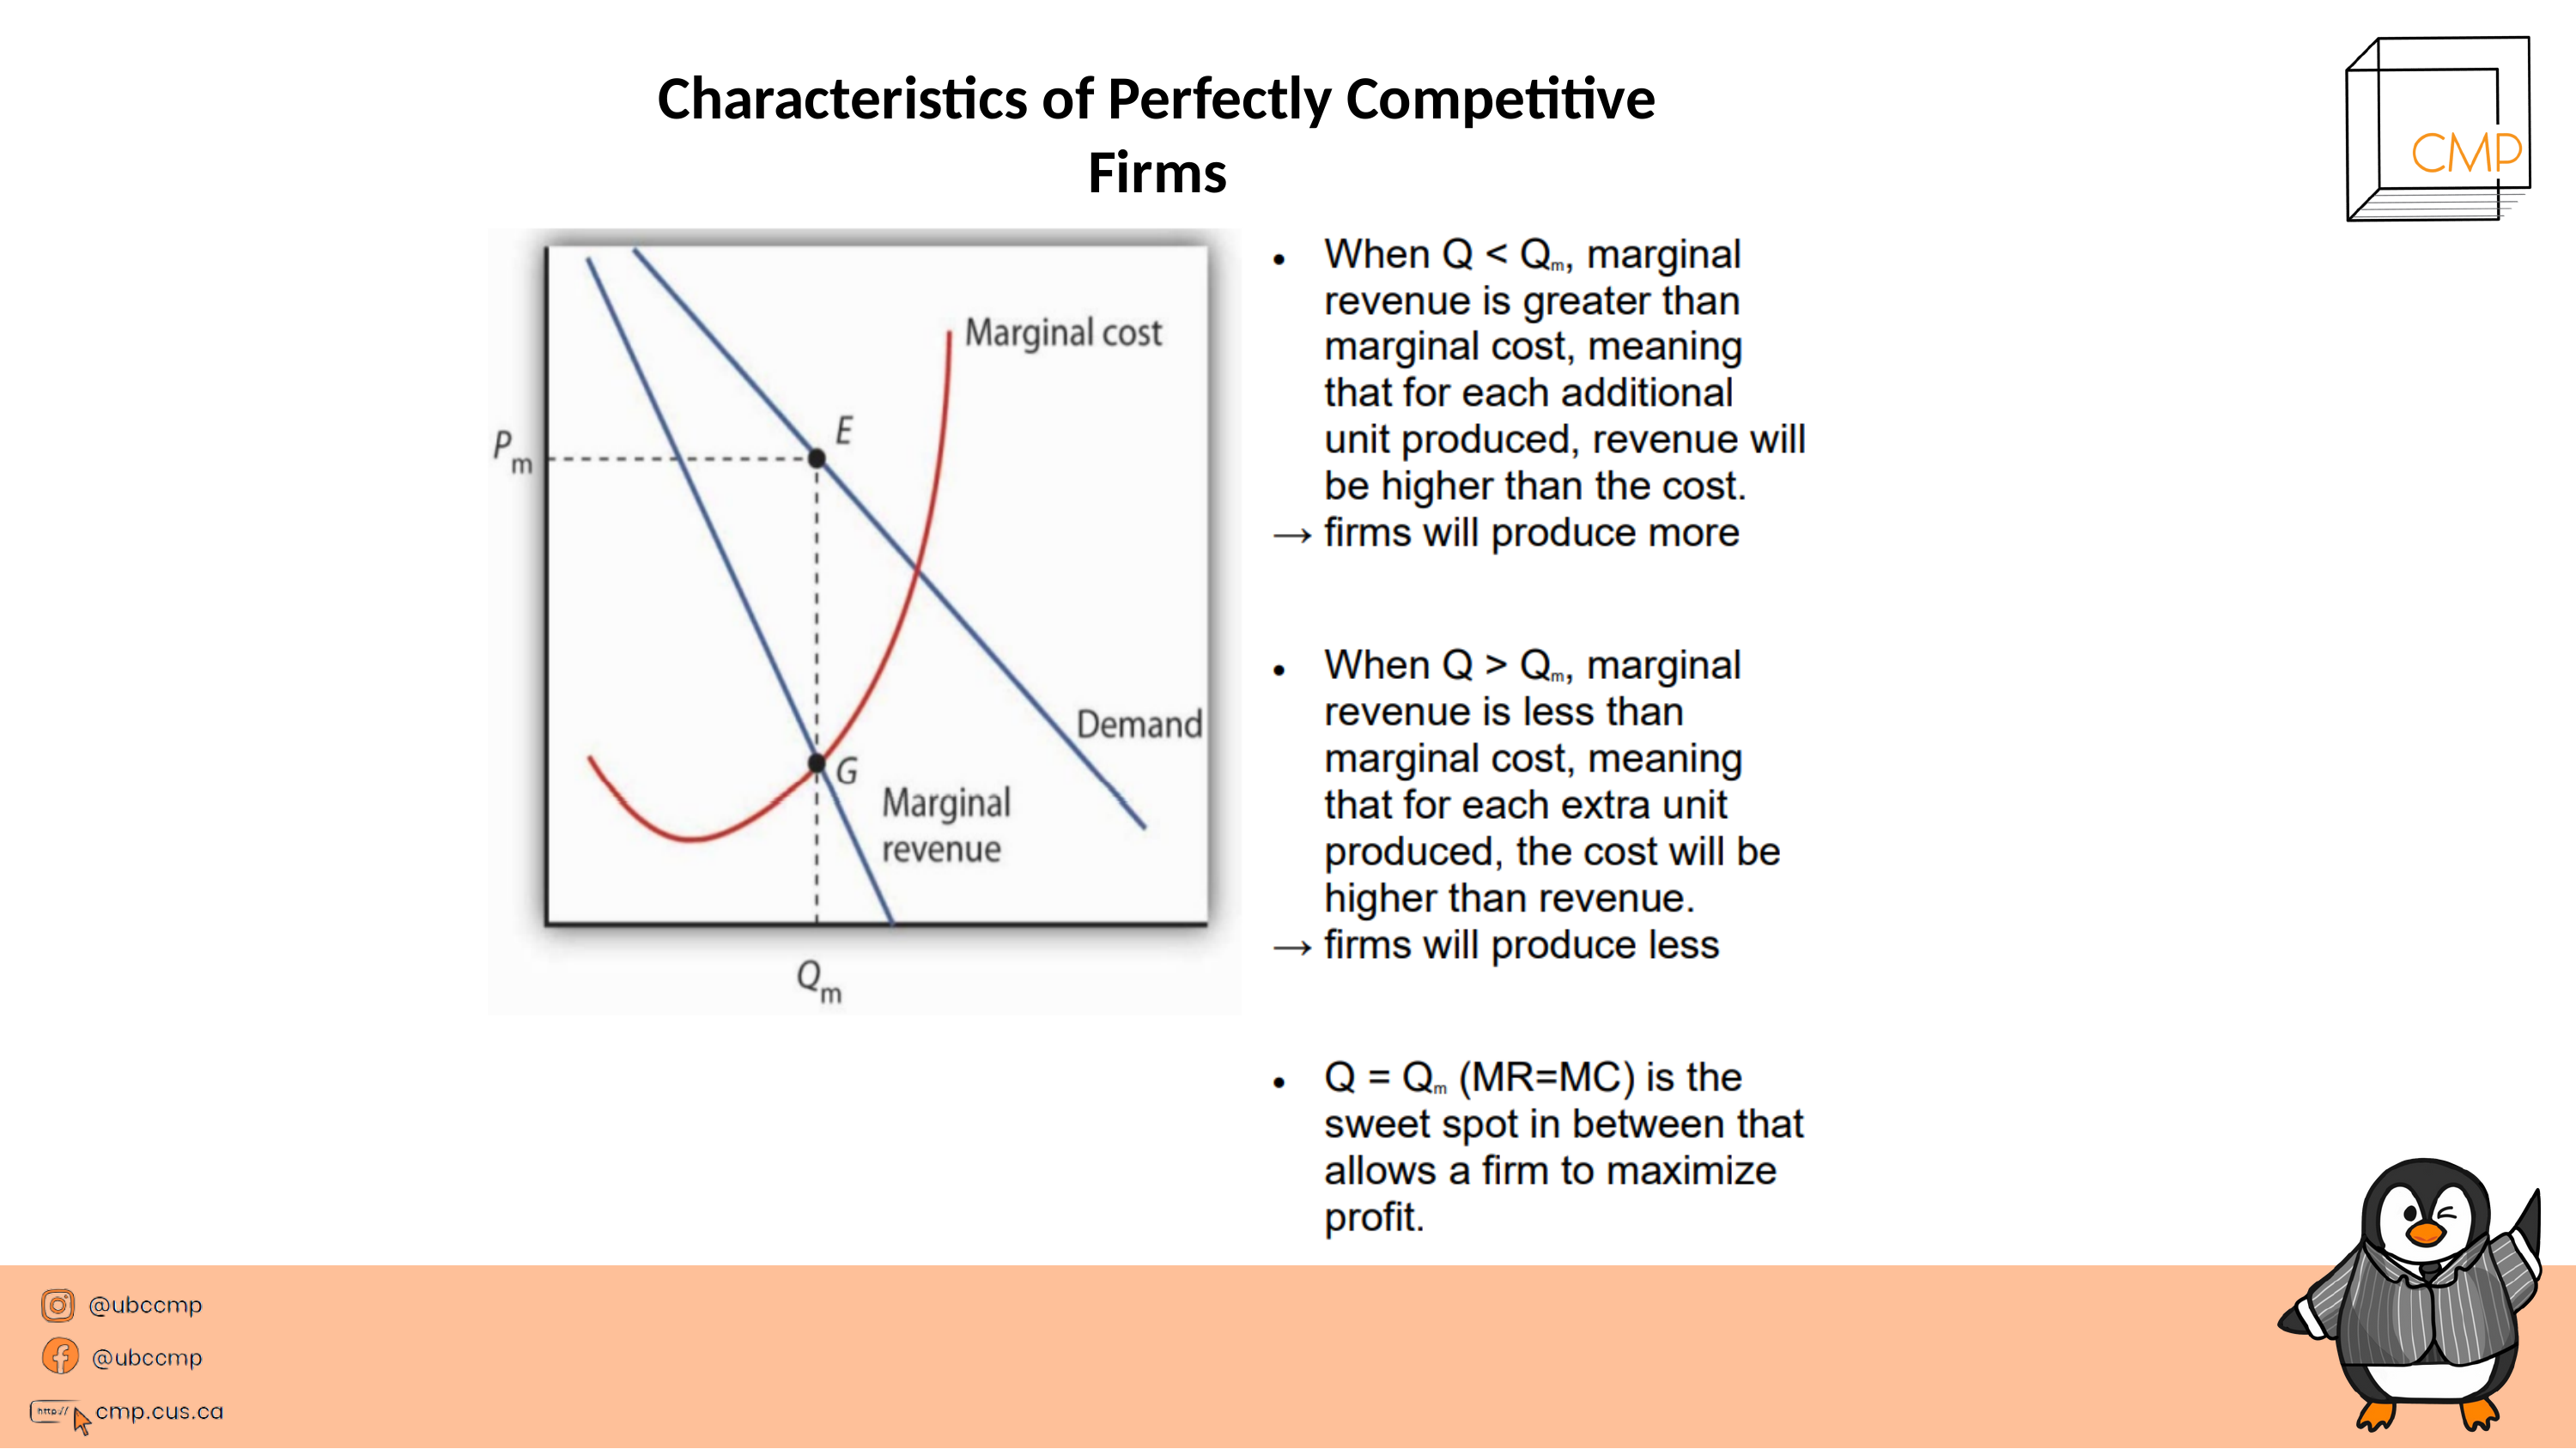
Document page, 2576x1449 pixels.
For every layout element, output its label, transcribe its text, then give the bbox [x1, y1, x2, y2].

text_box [0, 1245, 2227, 1449]
picture [2233, 0, 2576, 337]
picture [487, 207, 1814, 1242]
text_box Characteristics of Perfectly Competitive Firms [570, 50, 1730, 206]
picture [15, 1276, 258, 1442]
picture [2232, 1003, 2576, 1449]
